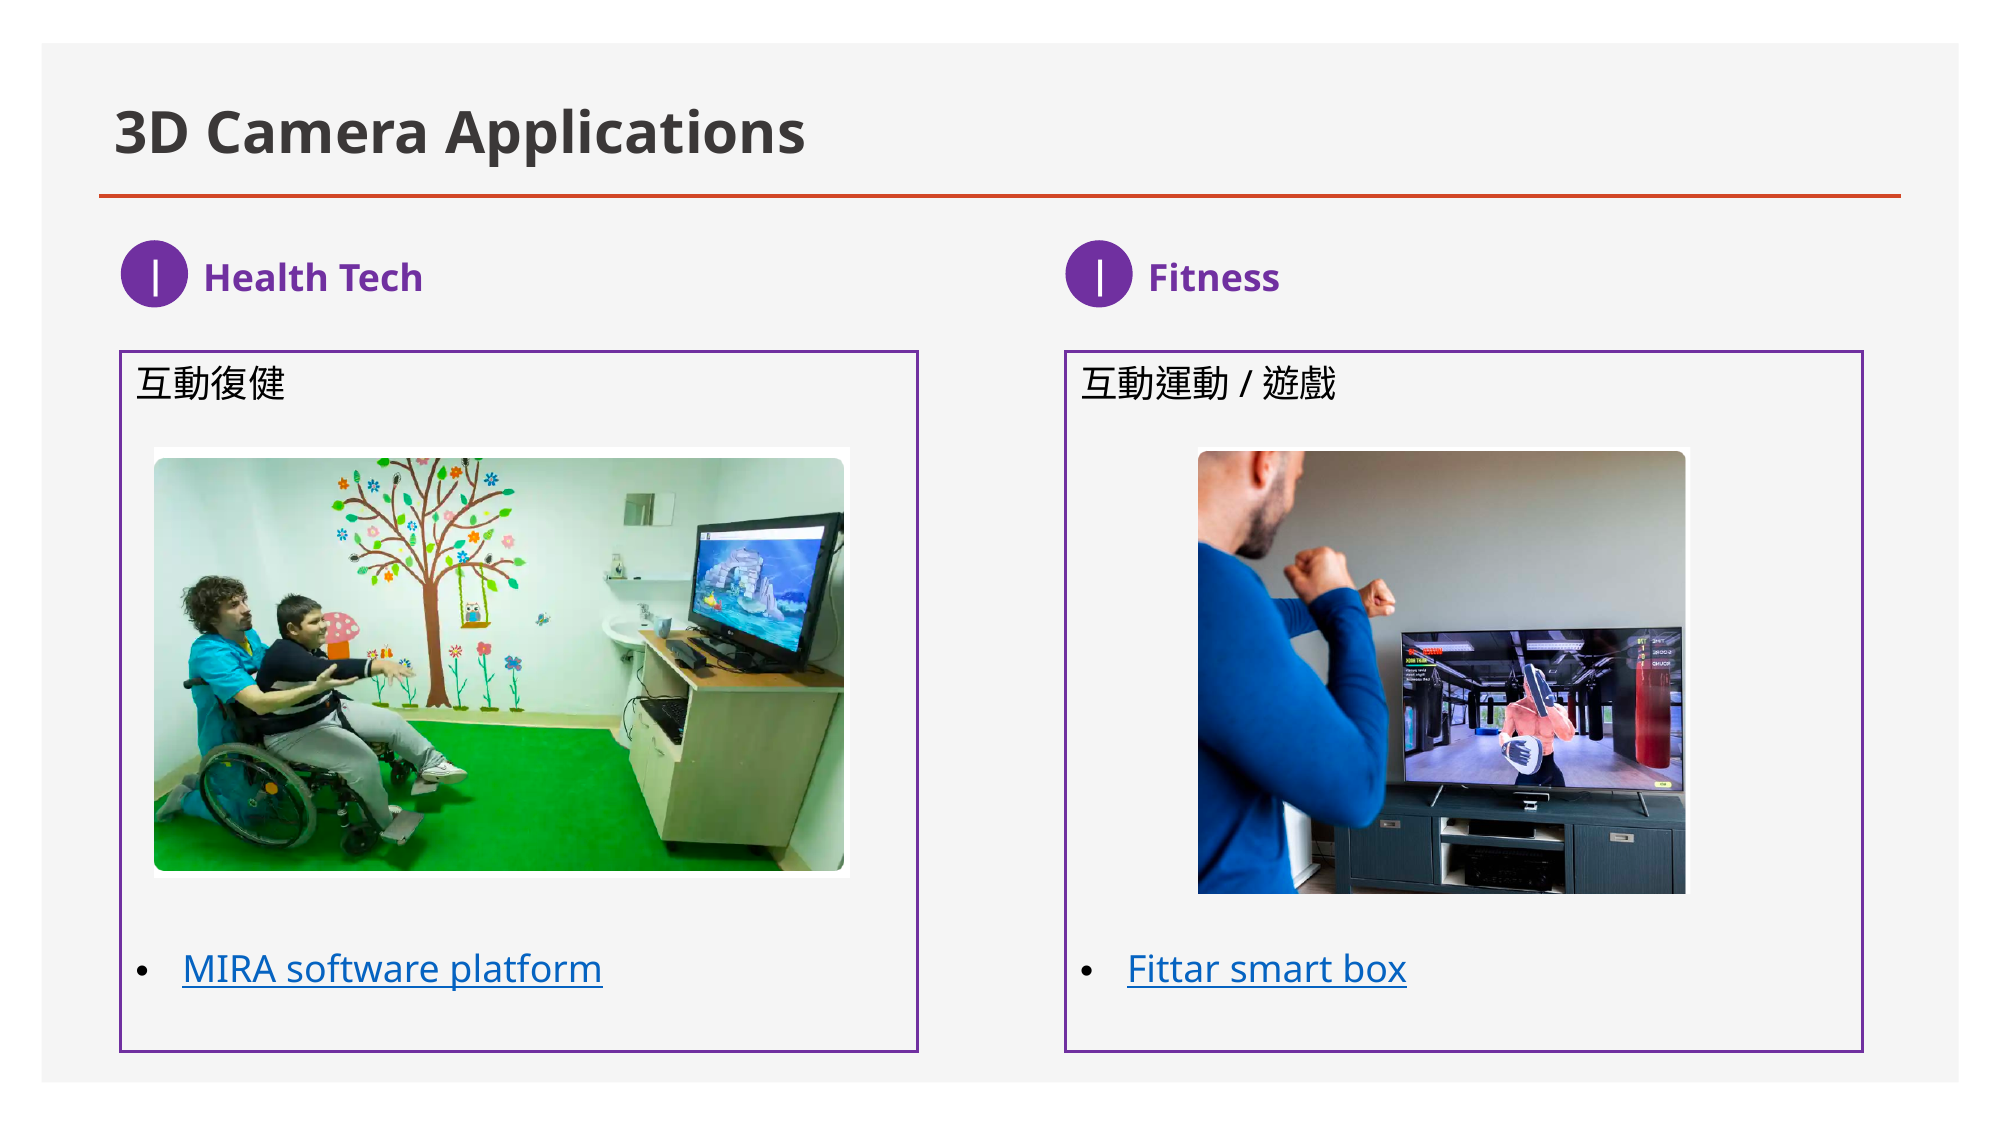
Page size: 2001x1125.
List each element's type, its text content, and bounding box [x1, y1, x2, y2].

picture [1197, 447, 1691, 894]
picture [154, 447, 850, 879]
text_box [120, 240, 918, 1052]
title 3D Camera Applications [99, 73, 1901, 197]
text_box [1065, 240, 1863, 1052]
